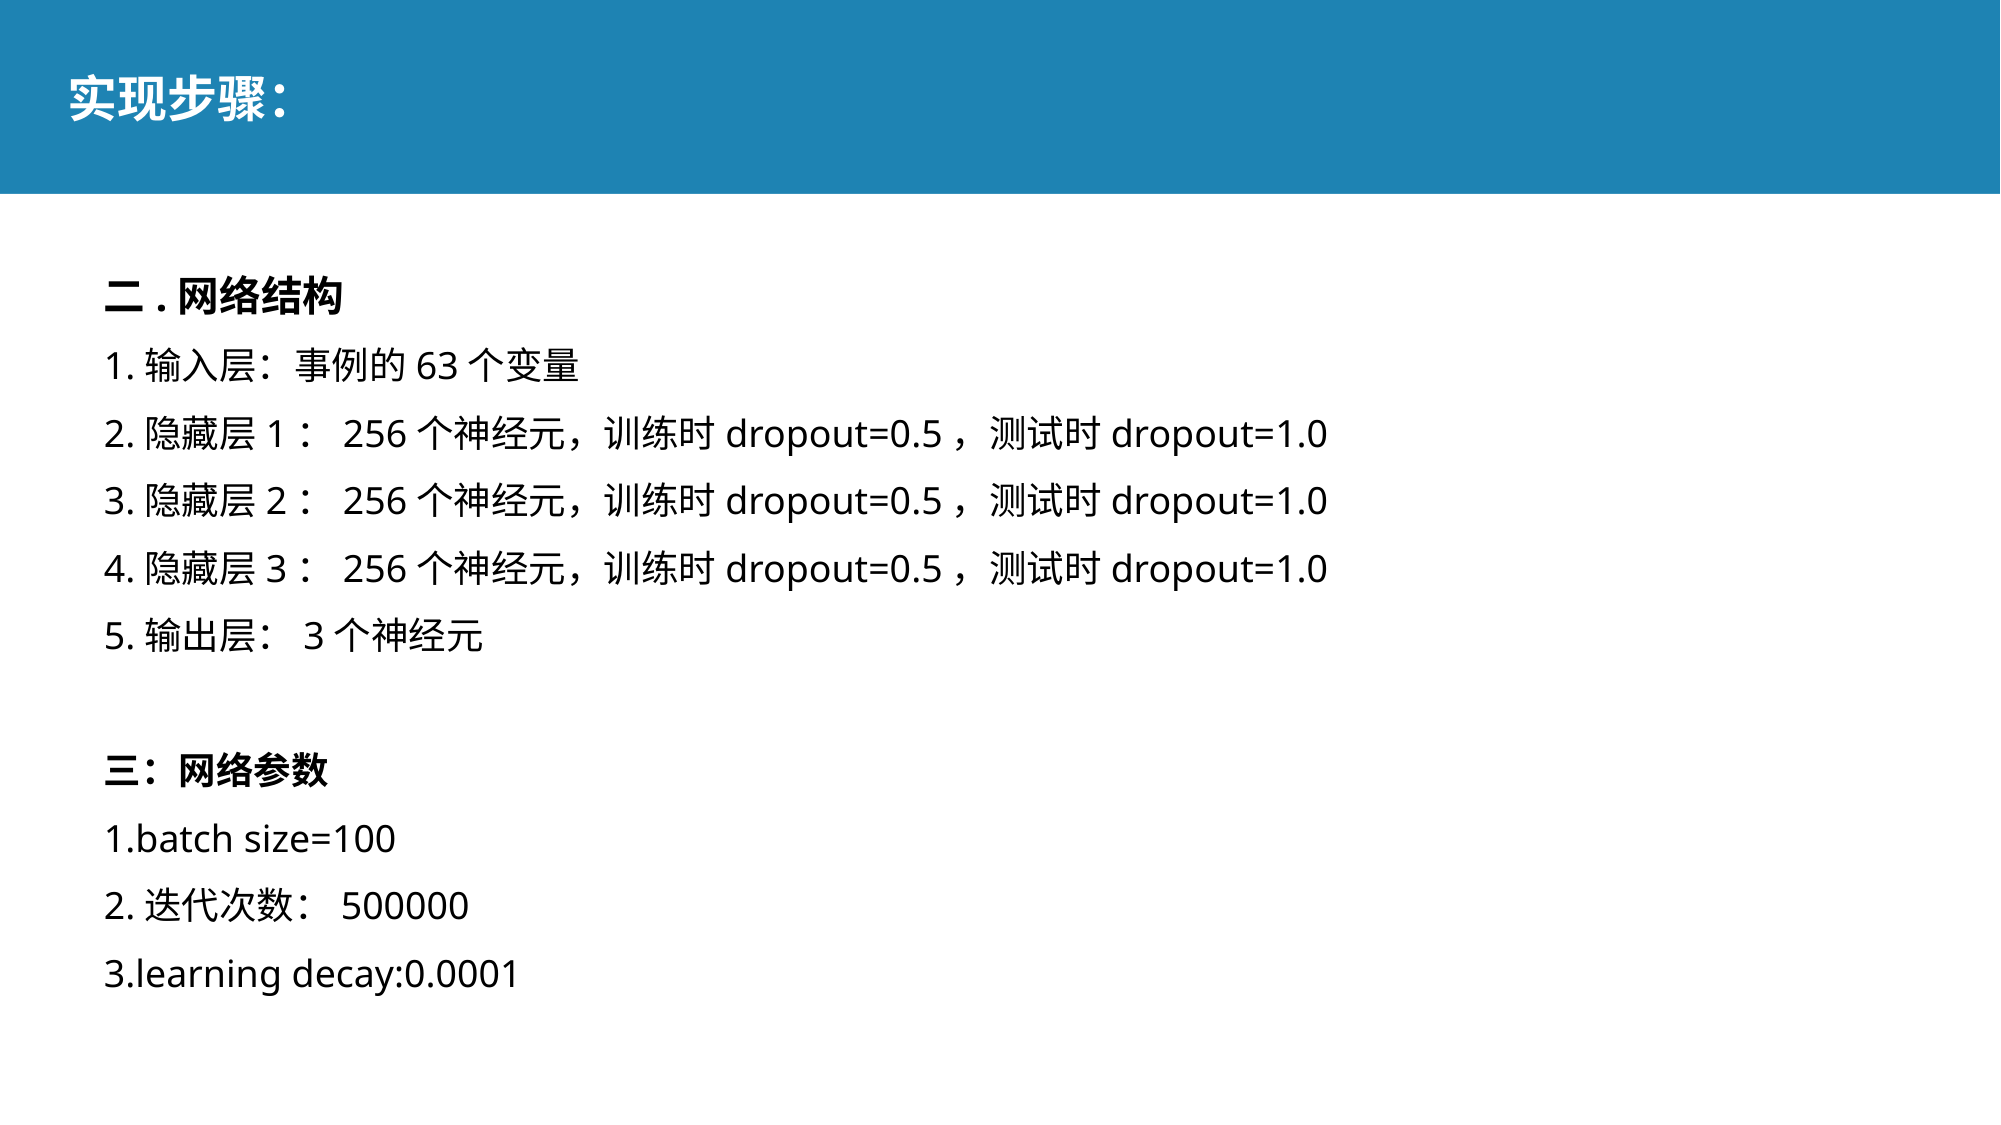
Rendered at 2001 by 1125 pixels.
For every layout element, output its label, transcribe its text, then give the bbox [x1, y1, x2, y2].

list 实现步骤： [52, 41, 924, 162]
text_box 二.网络结构 1.输入层：事例的63个变量 2.隐藏层1：256个神经元，训练时dropout=0.5，测试时dropout=1.0 3.隐藏层2：256个神经元，训练时dropout=0.5，测试时dropout=1.0 4.隐藏层3：256个神经元，训练时dropout=0.5，测试时dropout=1.0 5.输出层：3个神经元 三：网络参数 1.batch size=100 2.迭代次数：500000 3.learning decay:0.0001 [88, 269, 1874, 971]
